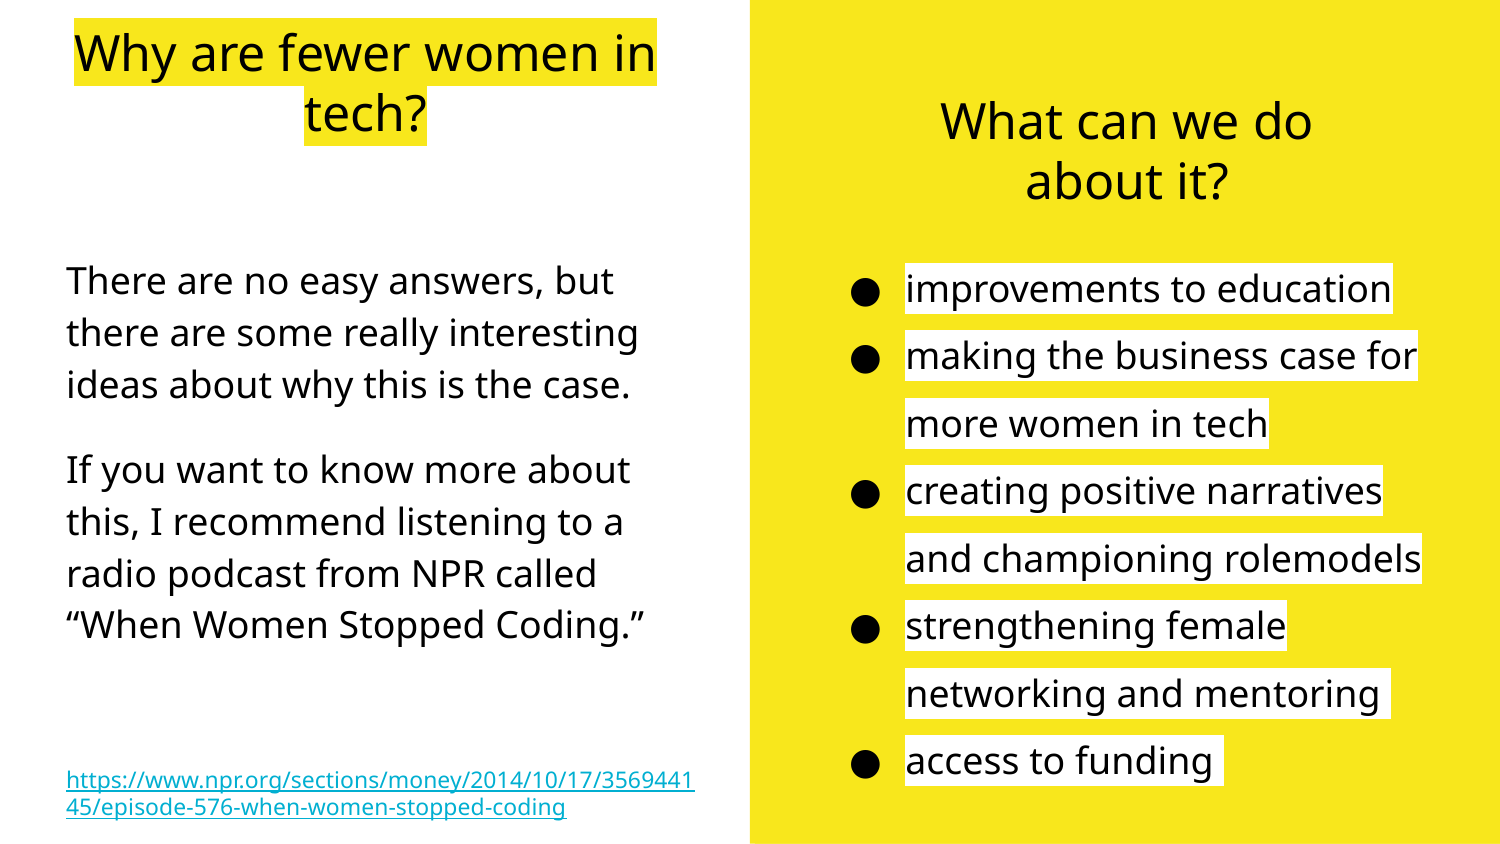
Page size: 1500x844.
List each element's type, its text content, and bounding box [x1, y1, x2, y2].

title Why are fewer women in tech? [51, 74, 681, 157]
text_box What can we do about it? [850, 74, 1405, 157]
text_box https://www.npr.org/sections/money/2014/10/17/356944145/episode-576-when-women-stopped-coding [51, 745, 718, 814]
list improvements to education making the business case for more women in tech creating positive narratives and championing rolemodels strengthening female networking and mentoring access to funding [815, 156, 1445, 791]
text_box [754, 717, 1500, 844]
text_box There are no easy answers, but there are some really interesting ideas about why this is the case. If you want to know more about this, I recommend listening to a radio podcast from NPR called “When Women Stopped Coding.” [51, 235, 681, 745]
